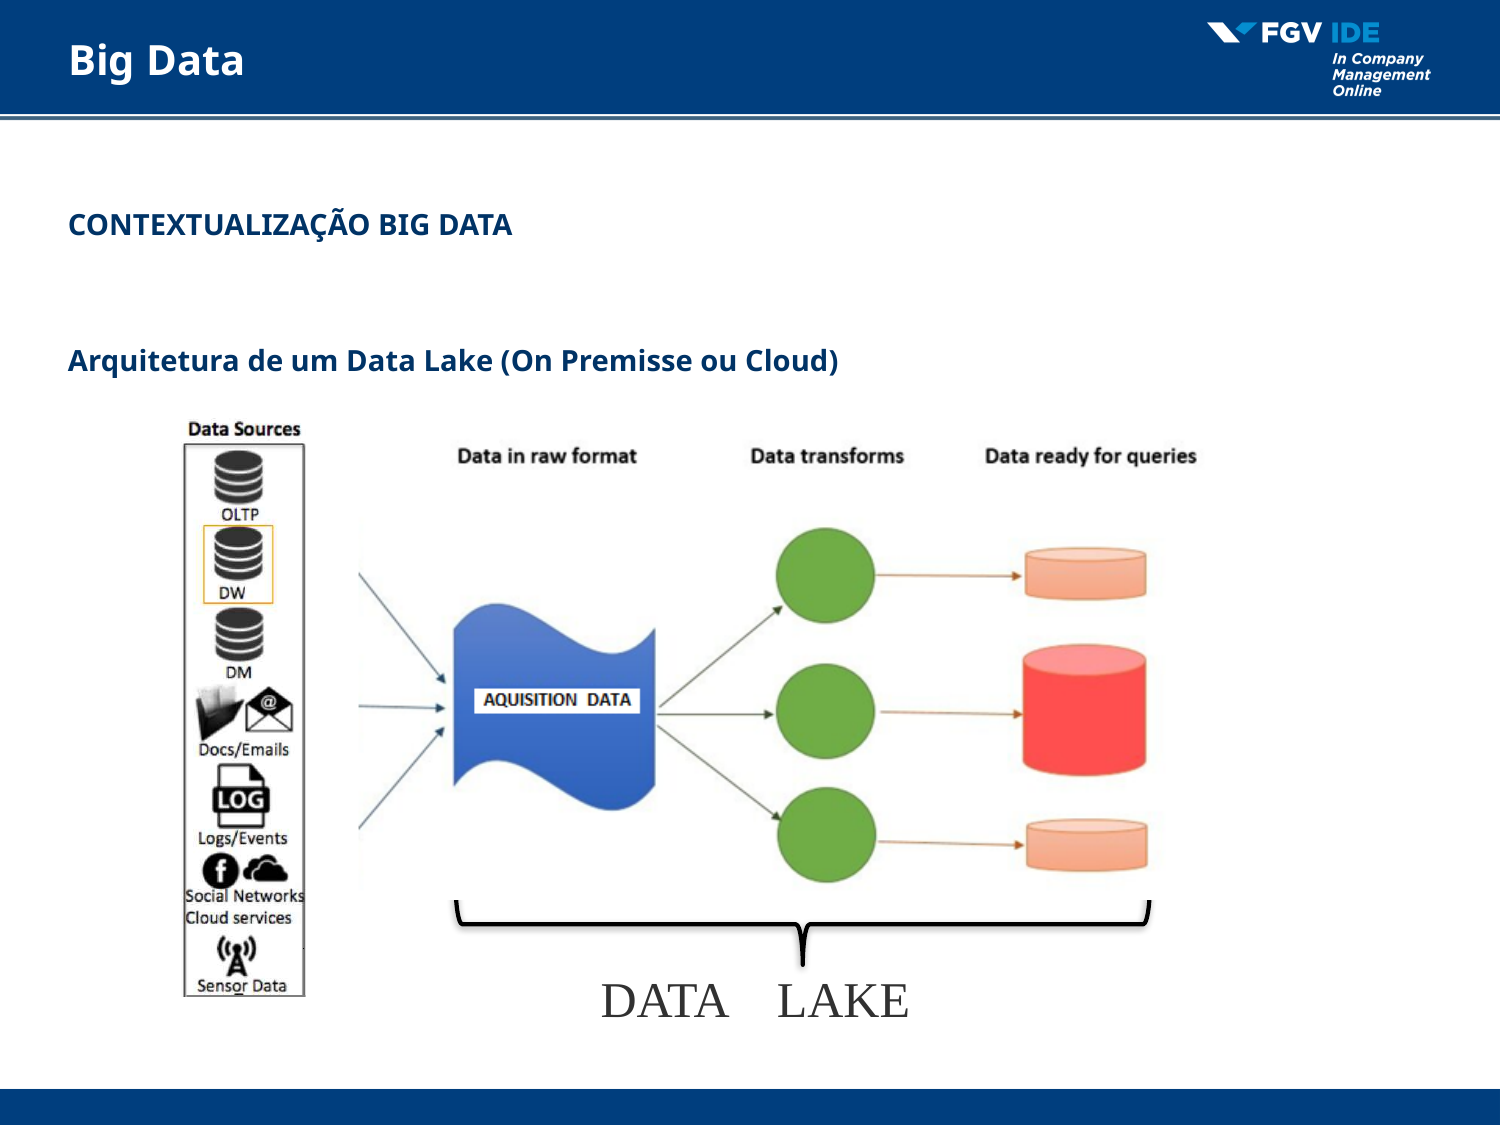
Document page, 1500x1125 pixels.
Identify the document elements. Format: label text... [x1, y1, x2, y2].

text_box [454, 909, 1151, 967]
text_box Big Data [53, 26, 881, 95]
text_box DATA LAKE [600, 967, 910, 1027]
picture [0, 0, 1500, 1125]
list CONTEXTUALIZAÇÃO BIG DATA Arquitetura de um Data Lake (On Premisse ou Cloud) [53, 149, 1447, 1059]
